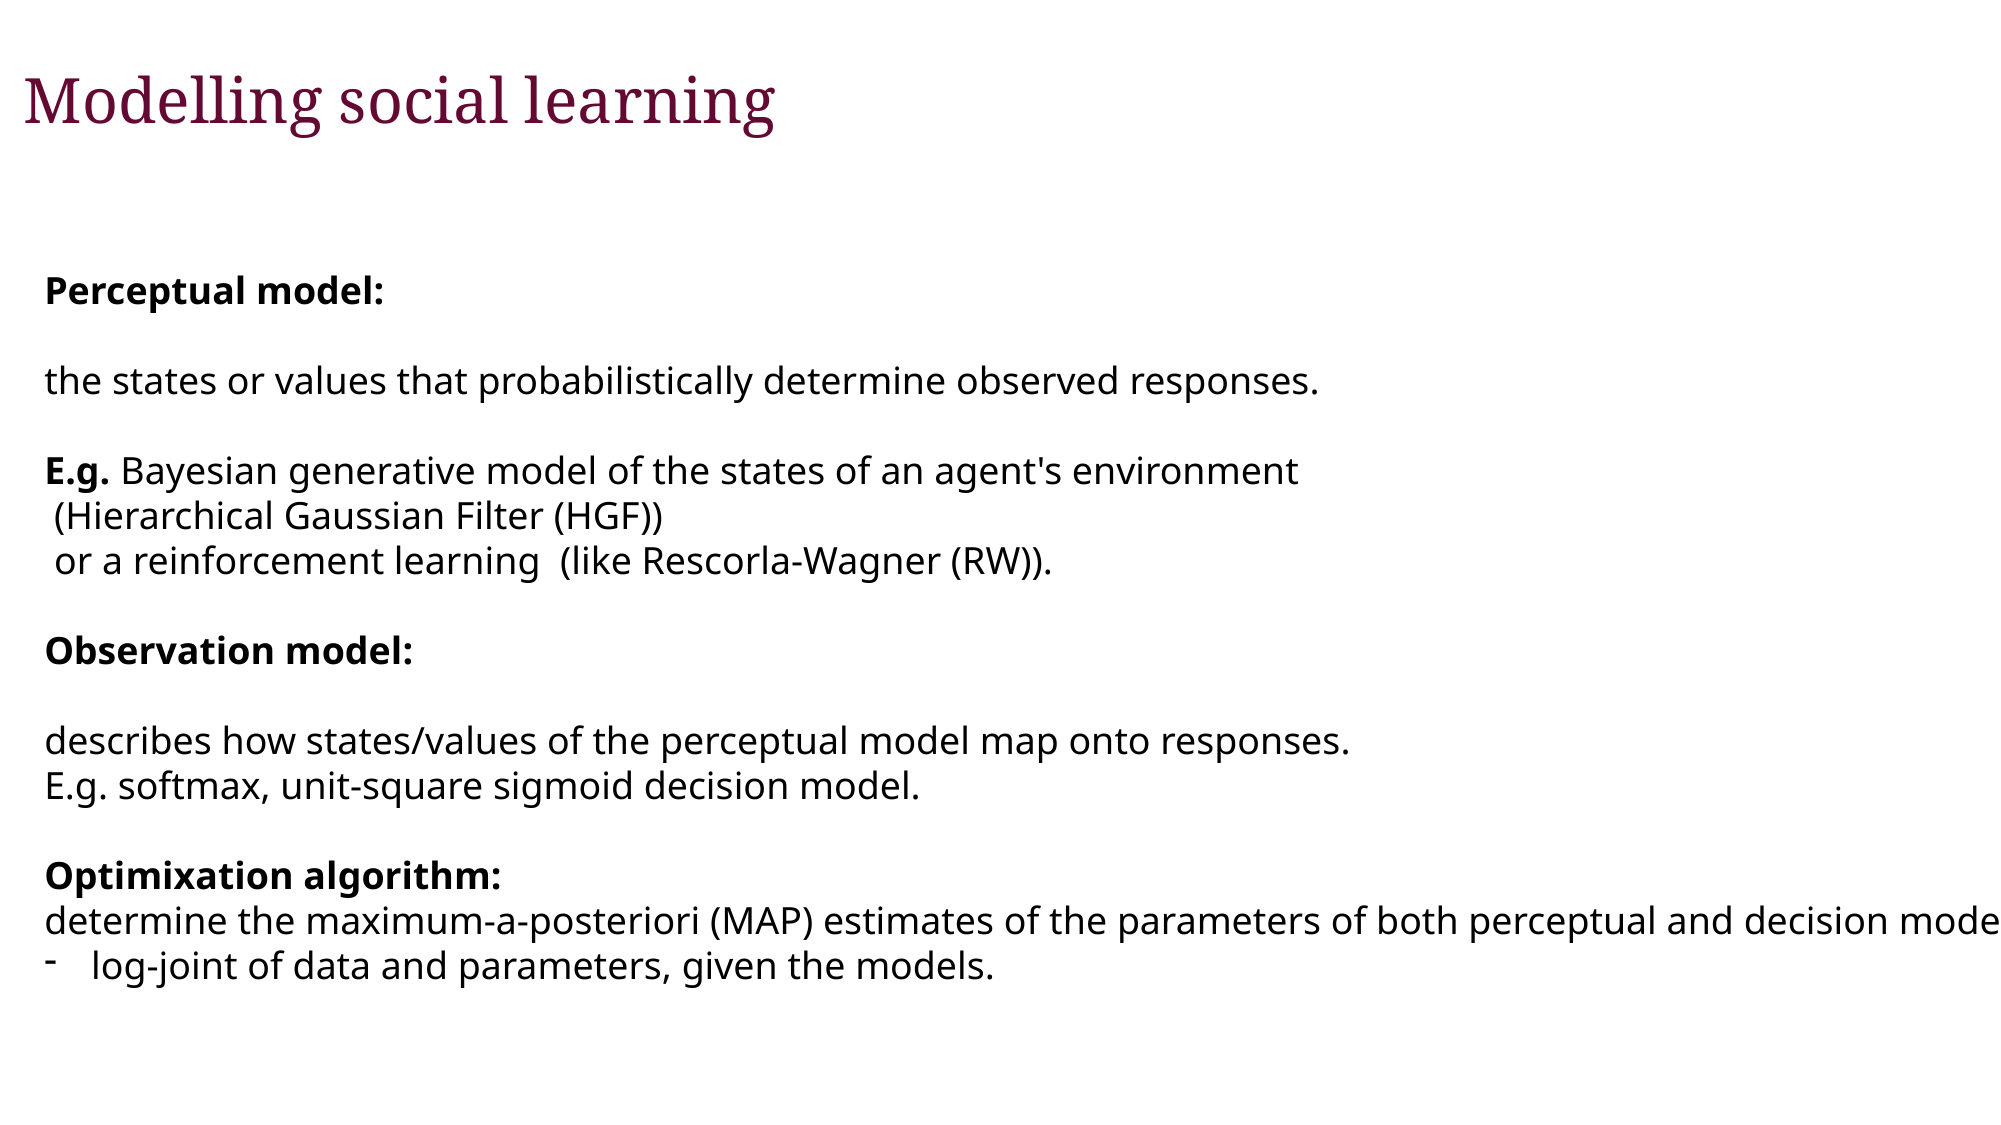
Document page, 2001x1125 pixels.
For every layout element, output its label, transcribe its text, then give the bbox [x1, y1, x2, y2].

text_box Modelling social learning [8, 53, 793, 144]
text_box Perceptual model: the states or values that probabilistically determine observed responses. E.g. Bayesian generative model of the states of an agent's environment (Hierarchical Gaussian Filter (HGF)) or a reinforcement learning (like Rescorla-Wagner (RW)). Observation model: describes how states/values of the perceptual model map onto responses. E.g. softmax, unit-square sigmoid decision model. Optimixation algorithm: determine the maximum-a-posteriori (MAP) estimates of the parameters of both perceptual and decision models. log-joint of data and parameters, given the models. [29, 259, 2000, 1125]
